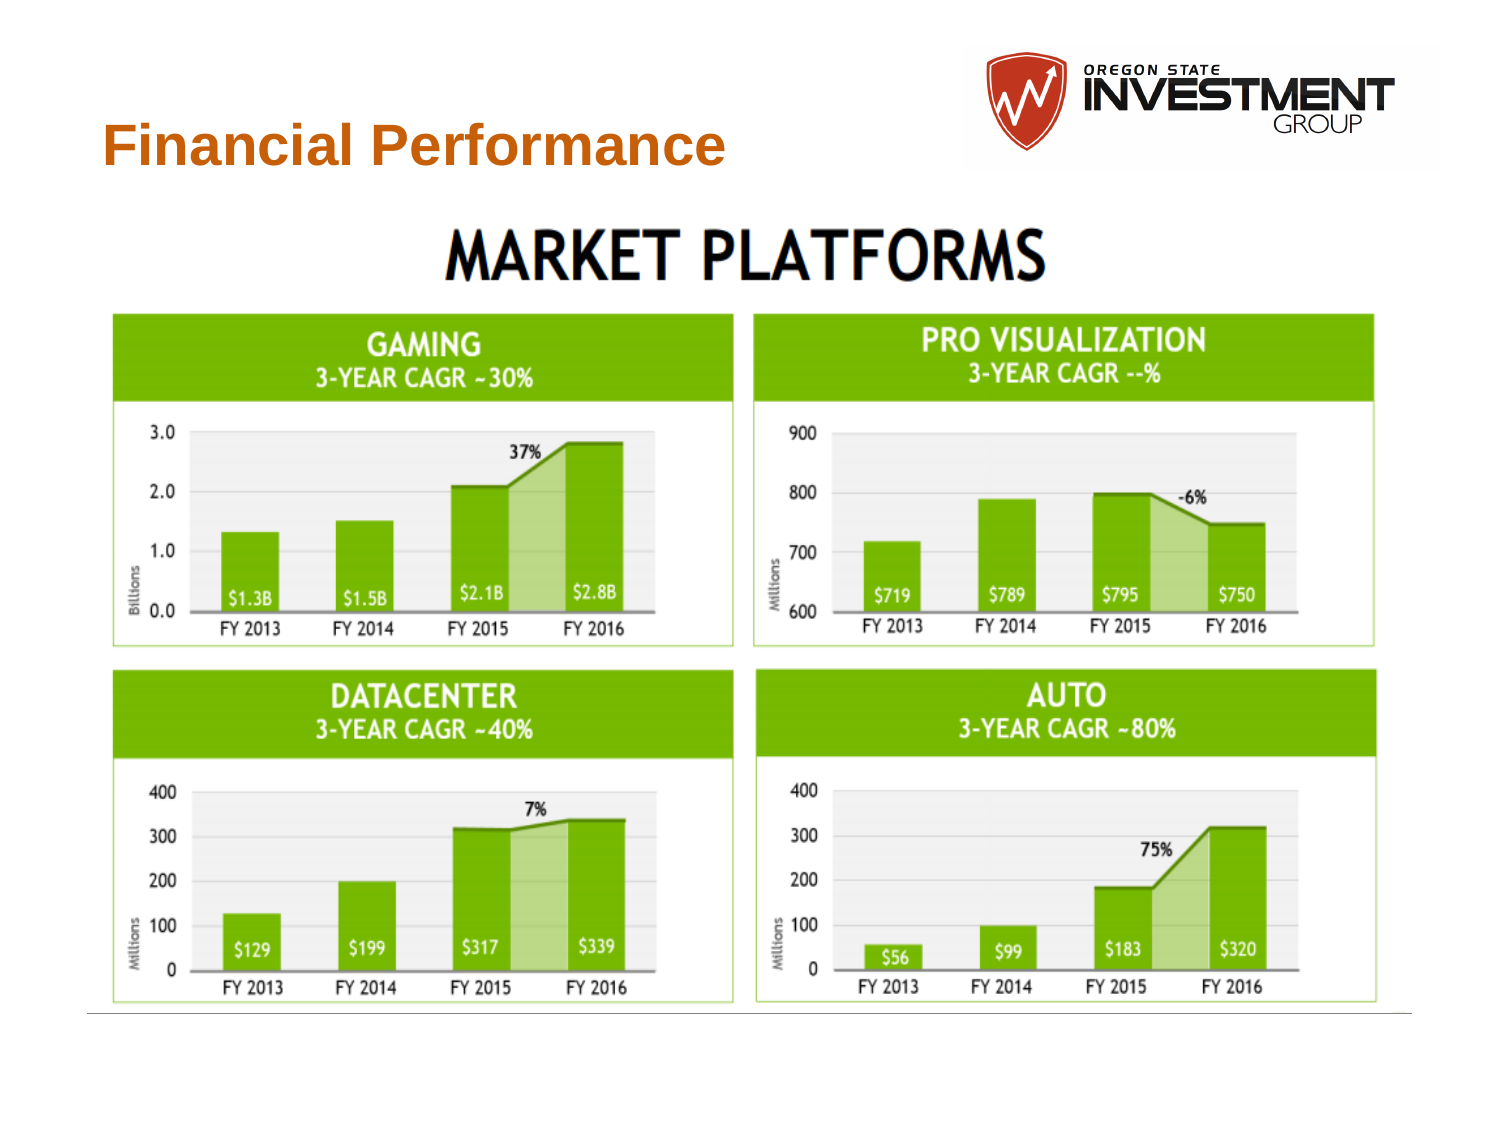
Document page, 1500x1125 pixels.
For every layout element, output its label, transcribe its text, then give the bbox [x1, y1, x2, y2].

picture [962, 44, 1439, 173]
chart [87, 185, 1413, 1013]
text_box Financial Performance [87, 99, 963, 184]
